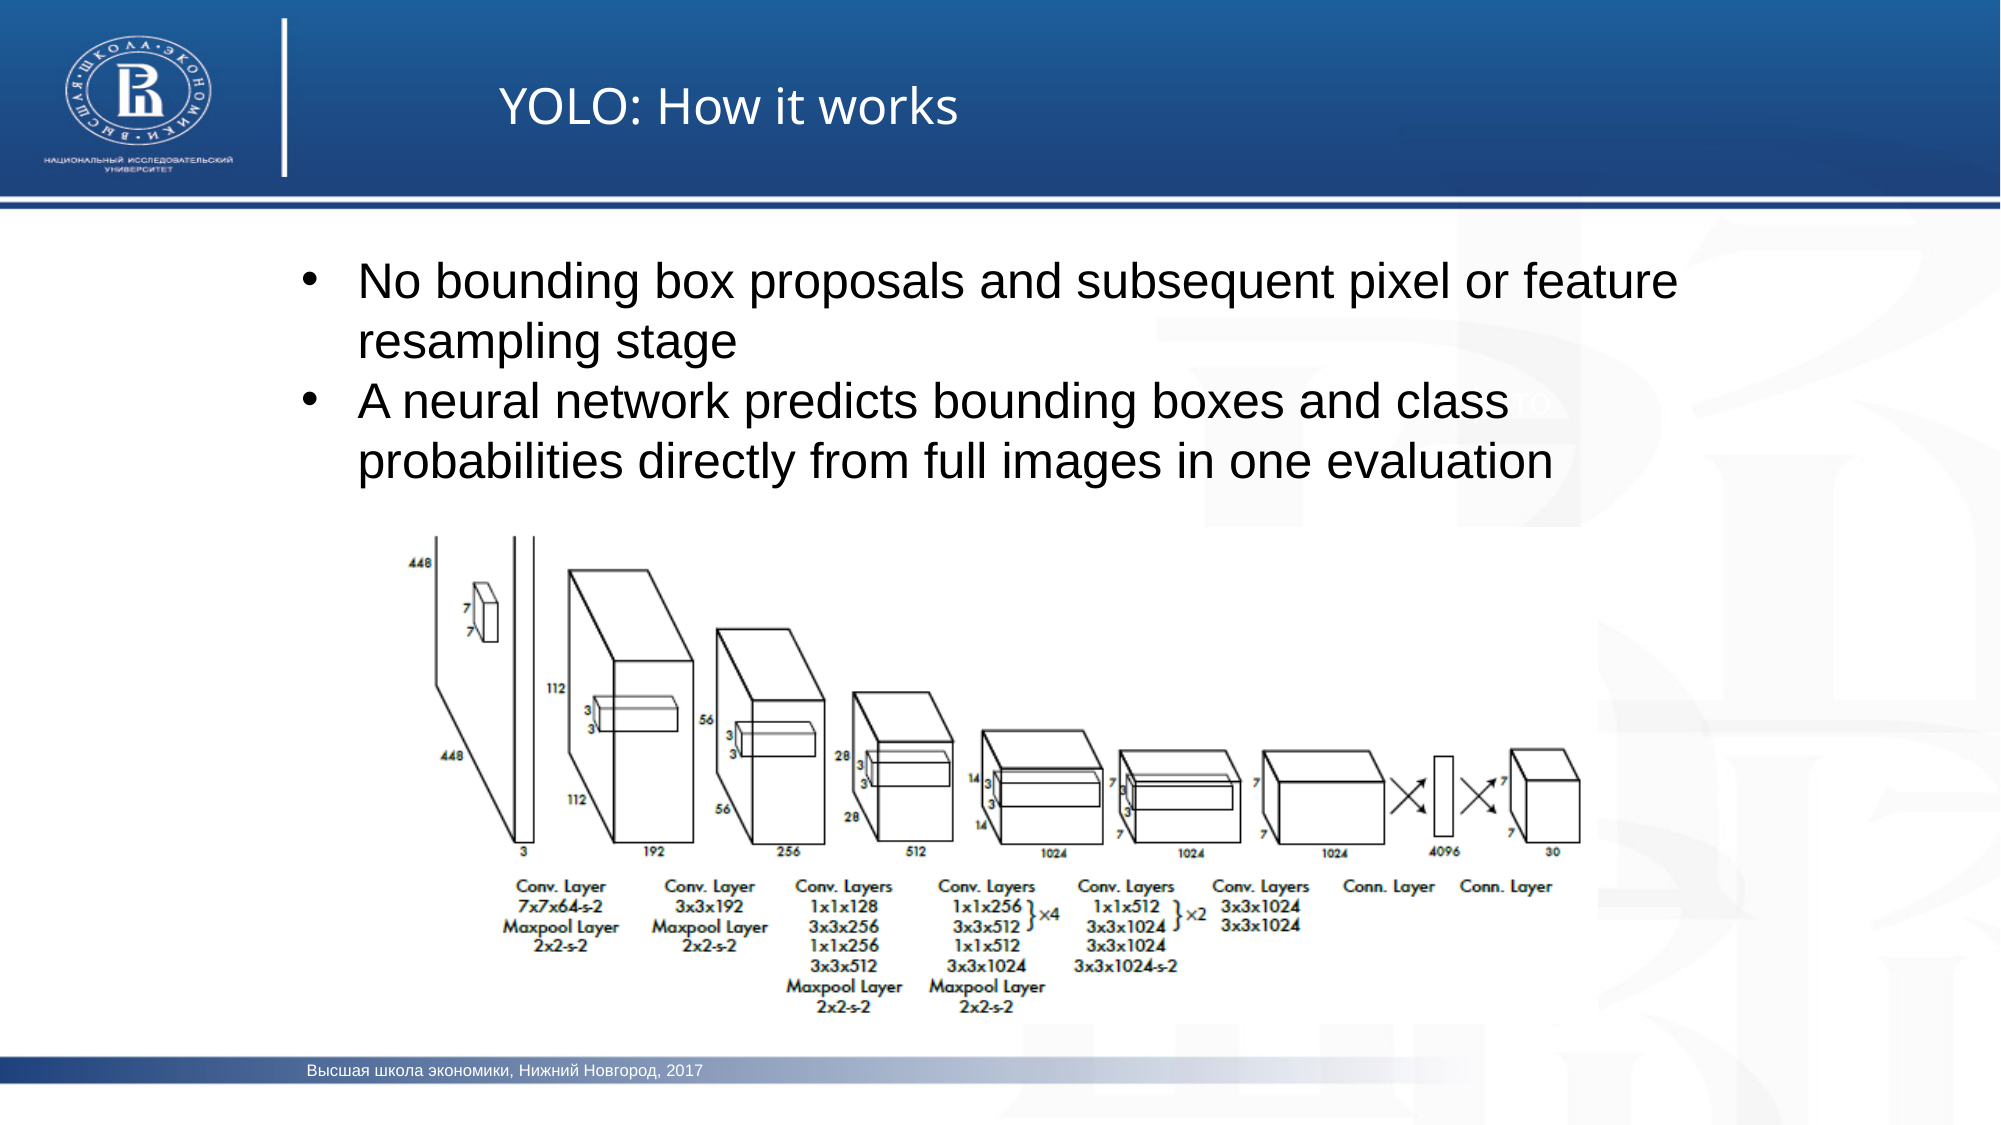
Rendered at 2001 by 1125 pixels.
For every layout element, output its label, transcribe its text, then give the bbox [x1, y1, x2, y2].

text_box No bounding box proposals and subsequent pixel or feature resampling stage A neural network predicts bounding boxes and class probabilities directly from full images in one evaluation [286, 241, 1714, 496]
text_box Высшая школа экономики, Нижний Новгород, 2017 [291, 1052, 972, 1093]
text_box YOLO: How it works [484, 70, 1684, 139]
picture [0, 0, 2001, 1125]
